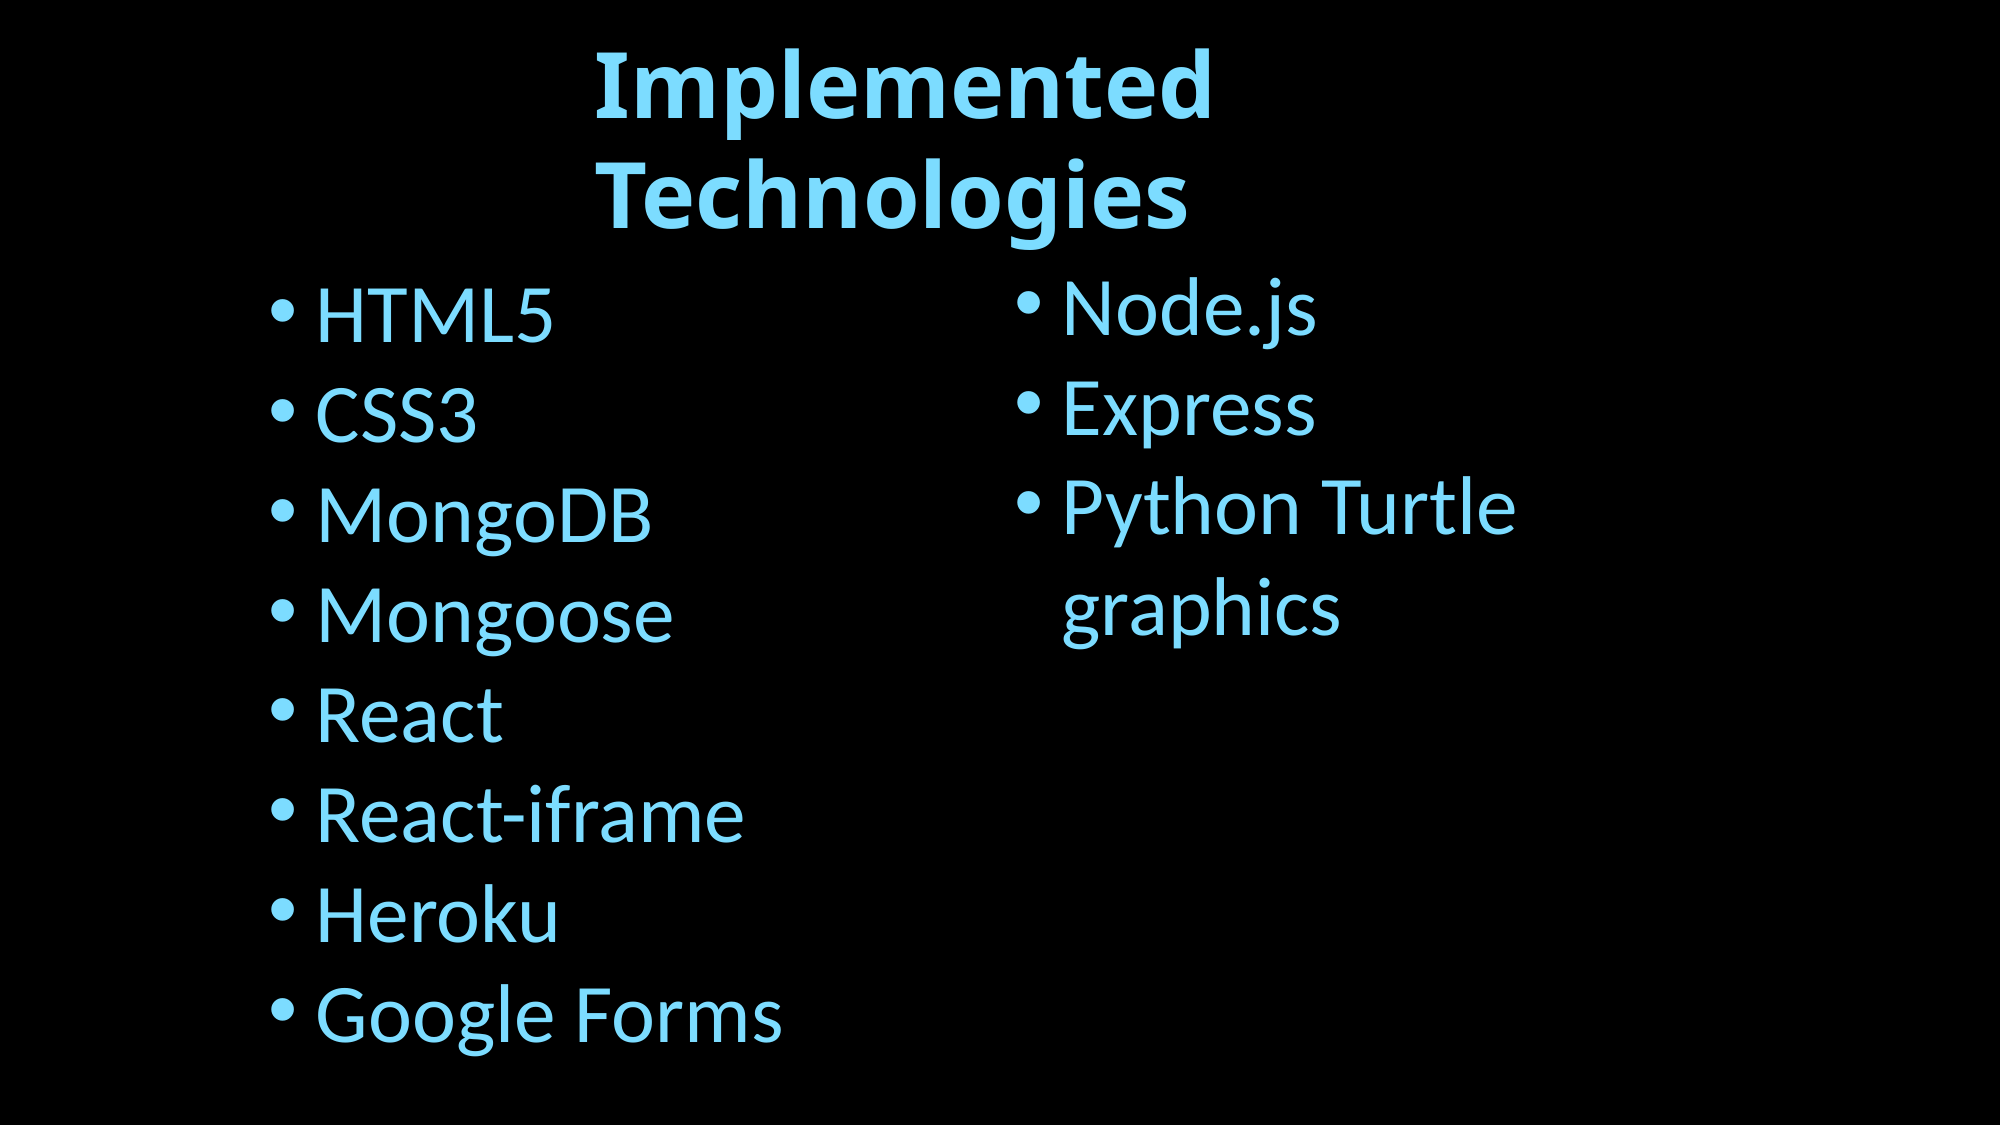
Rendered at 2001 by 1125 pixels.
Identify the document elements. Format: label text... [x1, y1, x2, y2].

text_box HTML5 CSS3 MongoDB Mongoose React React-iframe Heroku Google Forms [254, 251, 906, 1067]
text_box Implemented Technologies [579, 19, 1746, 255]
text_box Node.js Express Python Turtle graphics [999, 244, 1746, 859]
